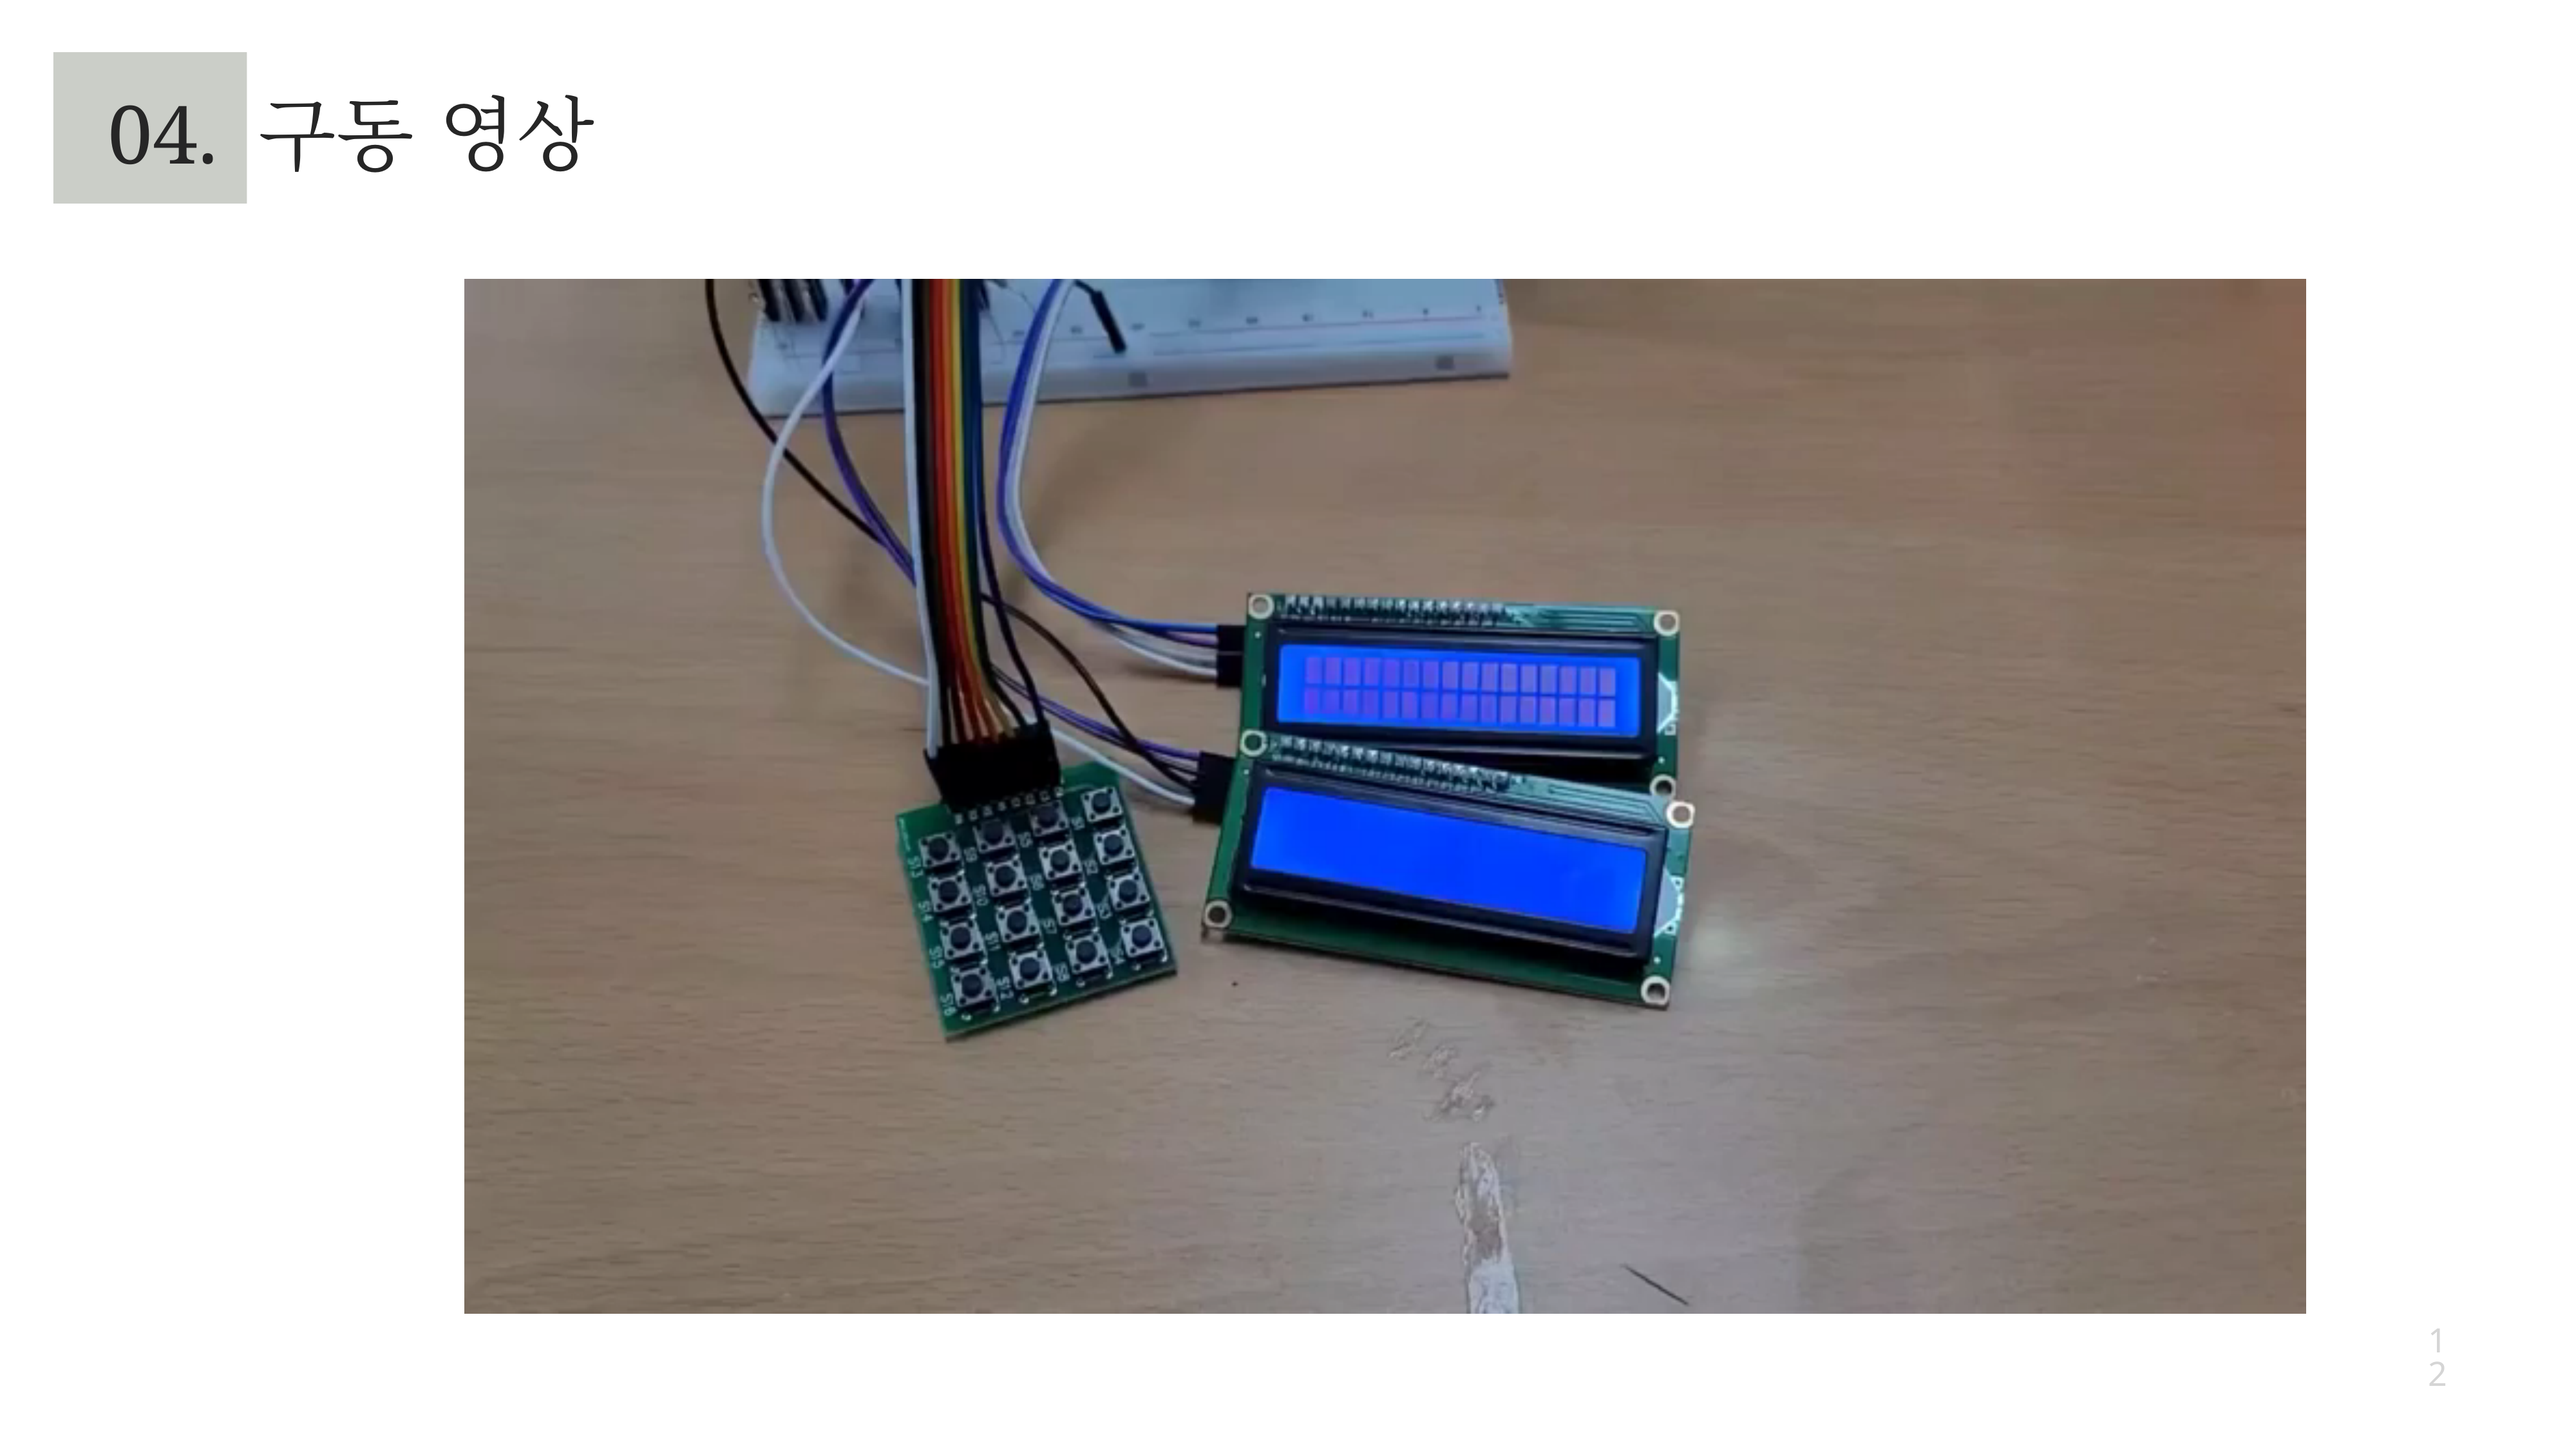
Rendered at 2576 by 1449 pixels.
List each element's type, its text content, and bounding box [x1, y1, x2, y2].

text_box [464, 278, 2307, 1314]
slide_number 12 [2422, 1313, 2472, 1366]
text_box 04. 구동 영상 [102, 78, 717, 202]
text_box [53, 52, 247, 204]
